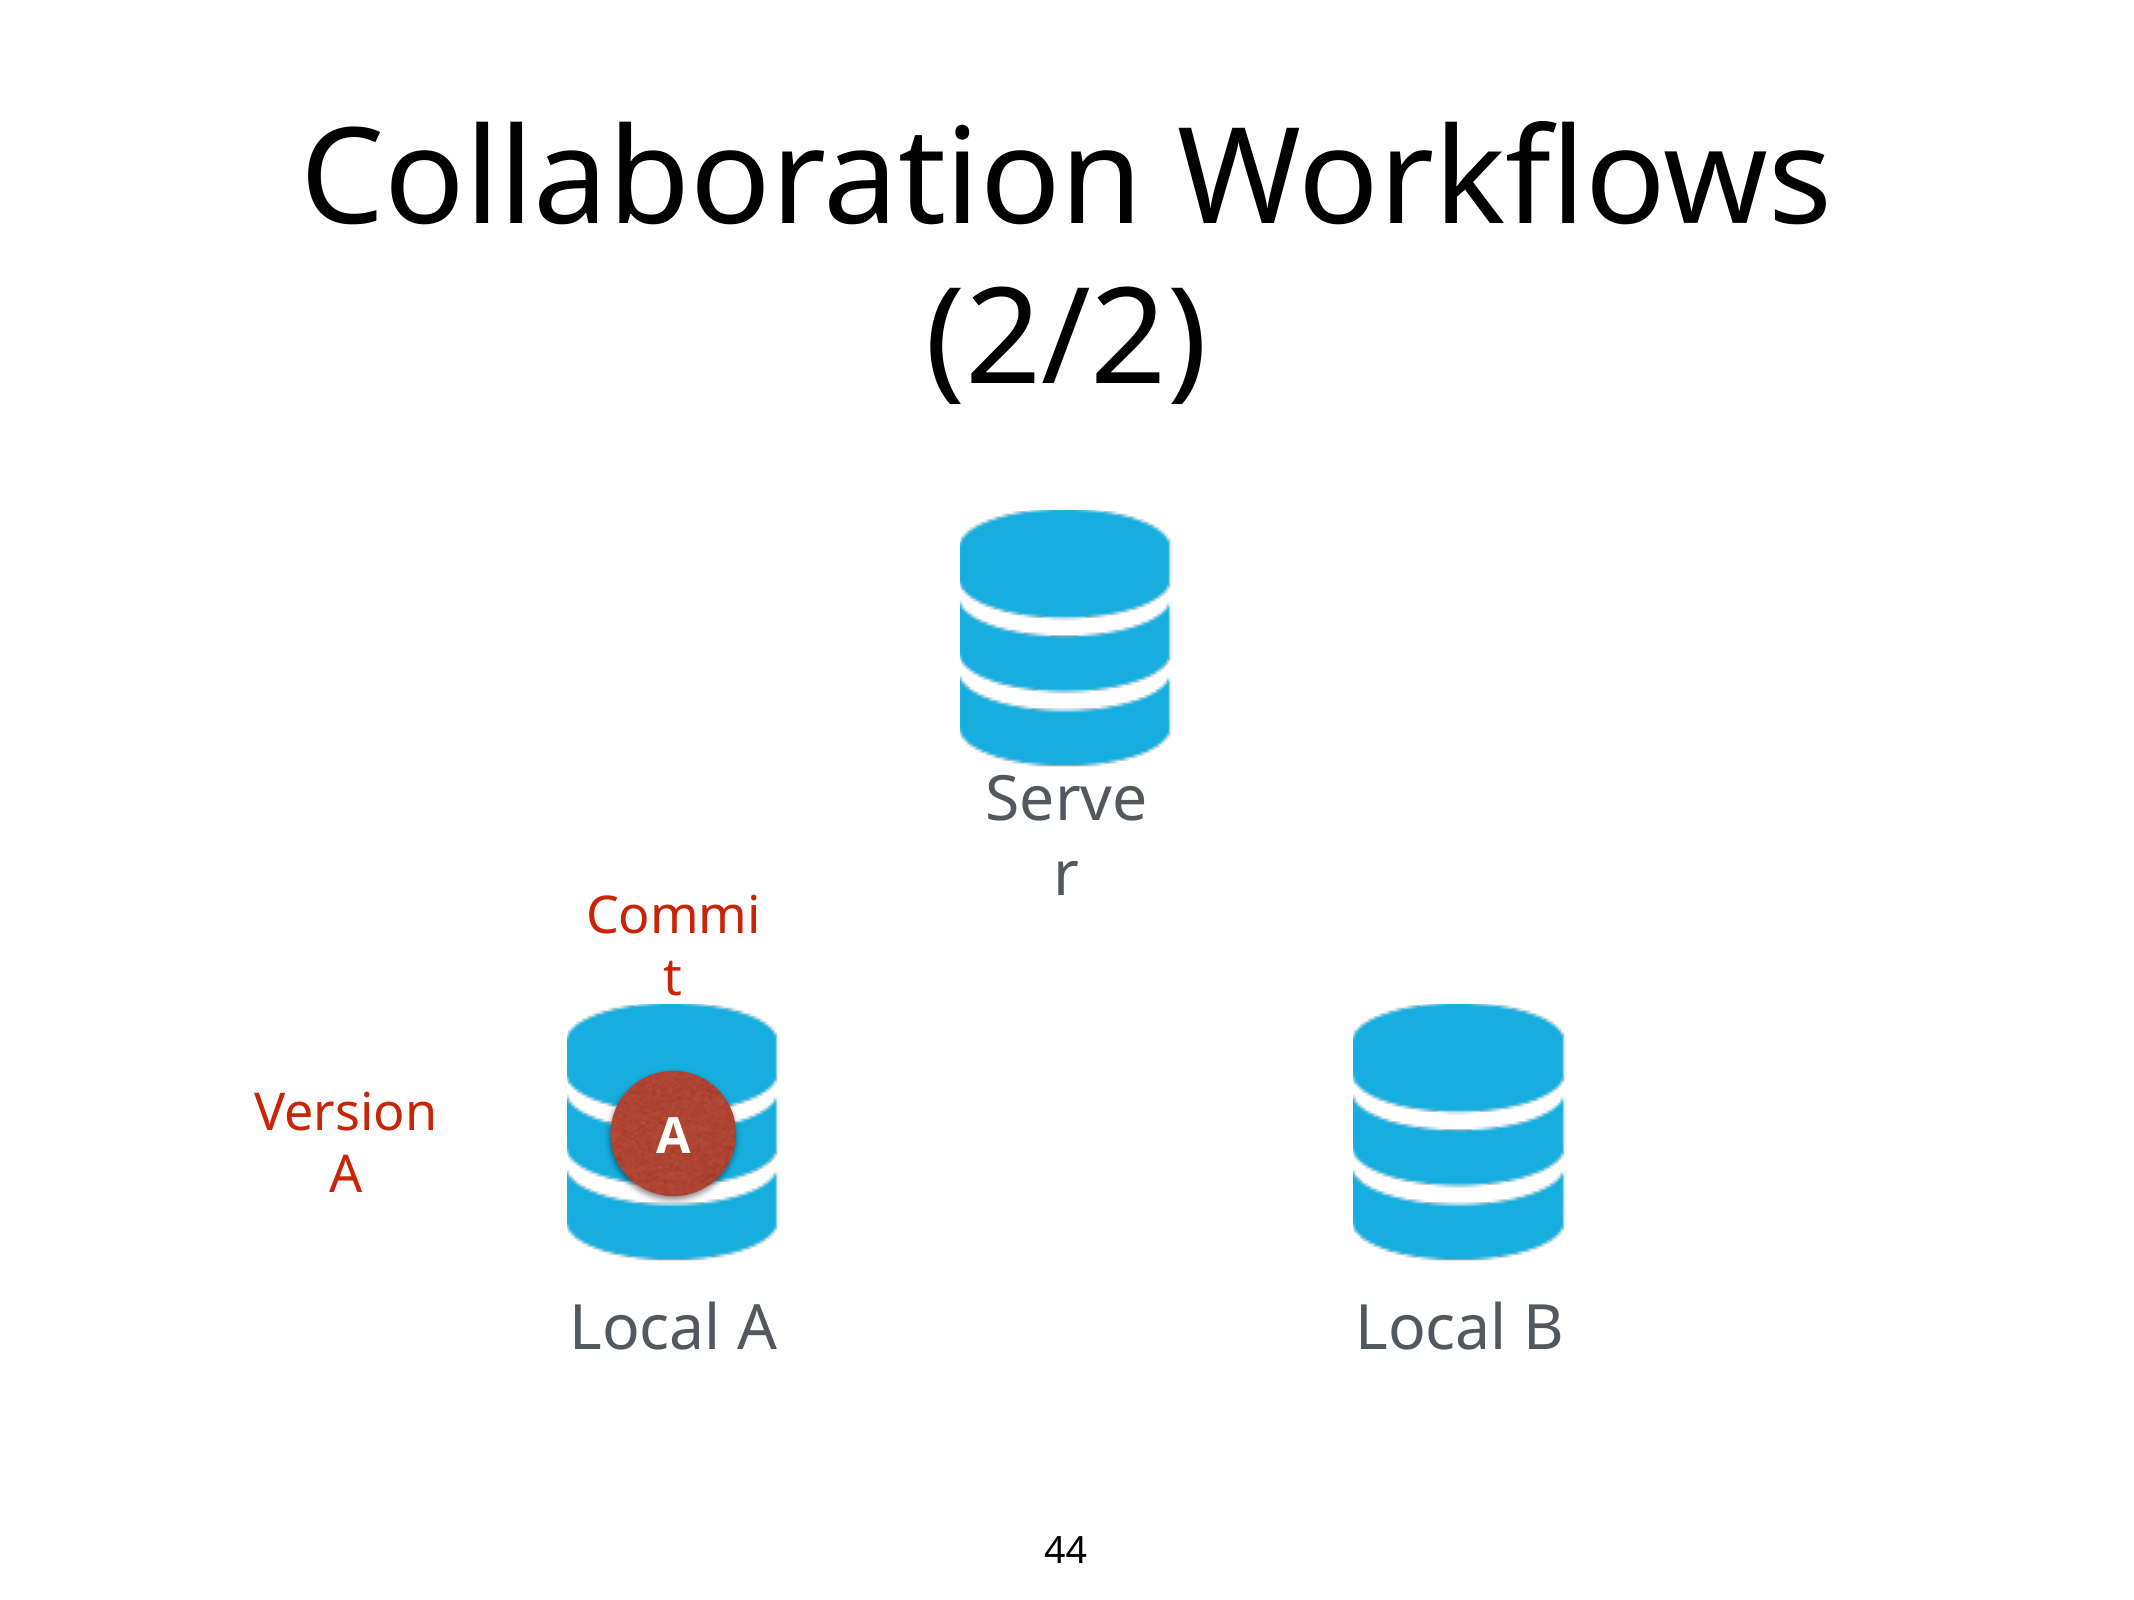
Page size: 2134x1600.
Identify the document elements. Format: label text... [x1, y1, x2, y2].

slide_number ‹#› [1035, 1517, 1096, 1600]
text_box Version A [225, 1069, 467, 1212]
picture [960, 510, 1174, 769]
text_box Local B [1339, 1278, 1581, 1371]
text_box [610, 1070, 737, 1197]
text_box Commit [568, 873, 778, 1004]
picture [1353, 1004, 1567, 1263]
picture [566, 1004, 780, 1263]
title Collaboration Workflows (2/2) [156, 72, 1978, 428]
text_box Server [965, 776, 1169, 916]
text_box Local A [538, 1278, 809, 1371]
